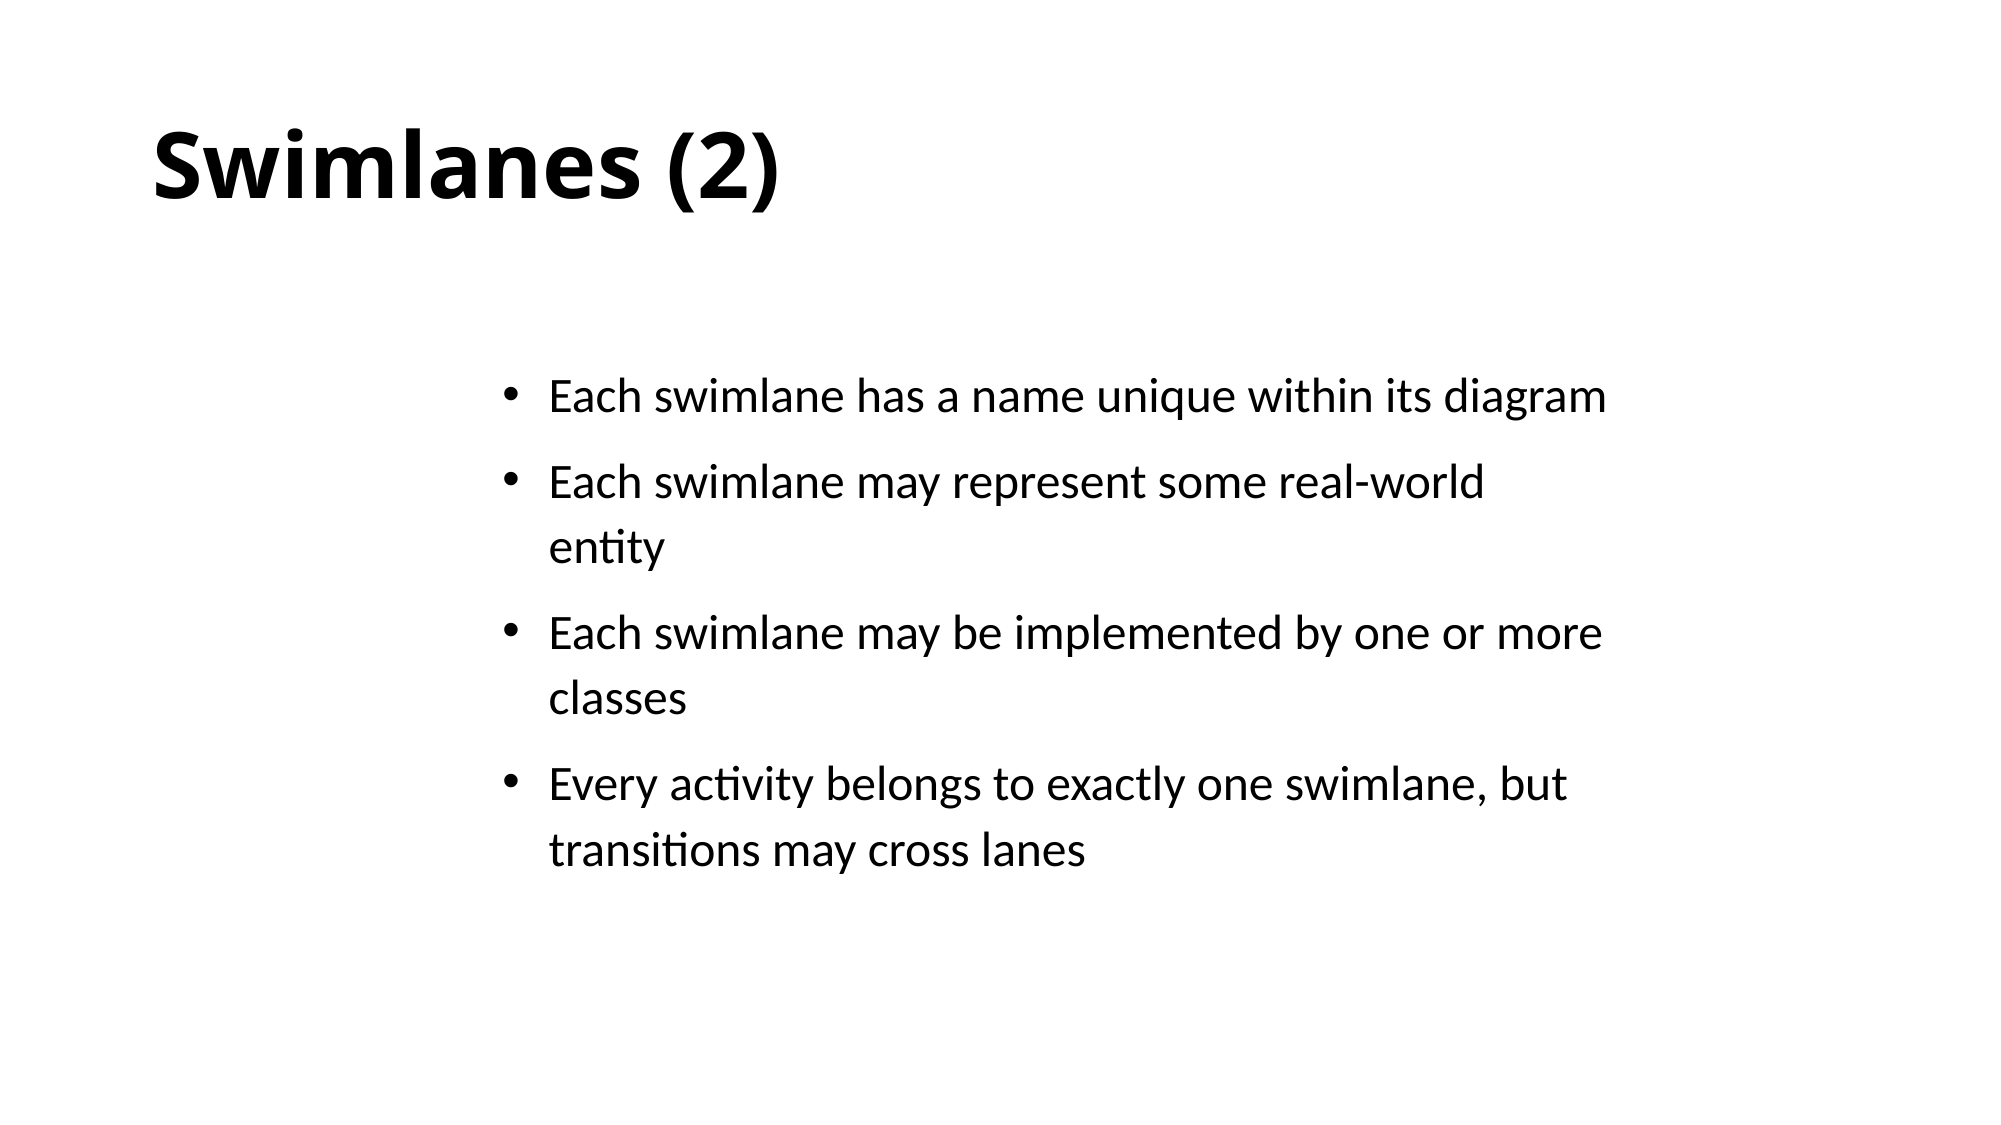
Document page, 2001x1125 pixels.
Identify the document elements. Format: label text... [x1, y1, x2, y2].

list Each swimlane has a name unique within its diagram Each swimlane may represent some real-world entity Each swimlane may be implemented by one or more classes Every activity belongs to exactly one swimlane, but transitions may cross lanes [487, 350, 1625, 950]
title Swimlanes (2) [137, 59, 1863, 278]
